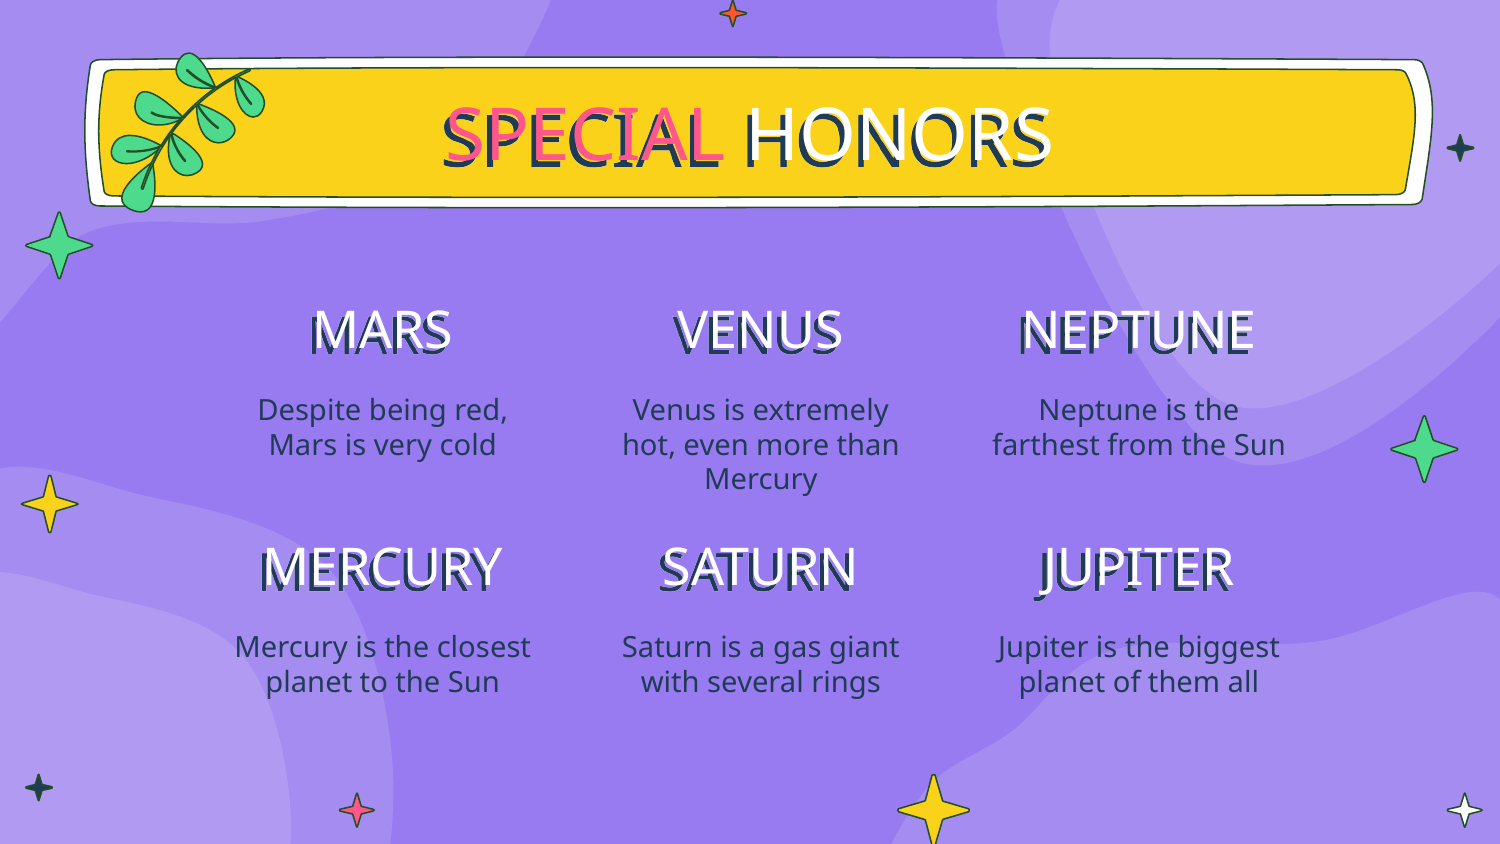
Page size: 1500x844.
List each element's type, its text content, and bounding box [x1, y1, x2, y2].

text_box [82, 56, 95, 208]
title SATURN [589, 531, 933, 611]
subtitle Despite being red, Mars is very cold [210, 375, 555, 456]
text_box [99, 52, 276, 213]
subtitle Venus is extremely hot, even more than Mercury [589, 375, 933, 456]
subtitle Neptune is the farthest from the Sun [967, 375, 1311, 456]
title JUPITER [967, 531, 1311, 611]
title MARS [210, 294, 555, 374]
title NEPTUNE [967, 294, 1311, 374]
subtitle Saturn is a gas giant with several rings [589, 612, 933, 693]
subtitle Jupiter is the biggest planet of them all [967, 612, 1311, 693]
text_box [279, 56, 1440, 208]
subtitle Mercury is the closest planet to the Sun [210, 612, 555, 693]
title VENUS [589, 294, 933, 374]
title MERCURY [210, 531, 555, 611]
